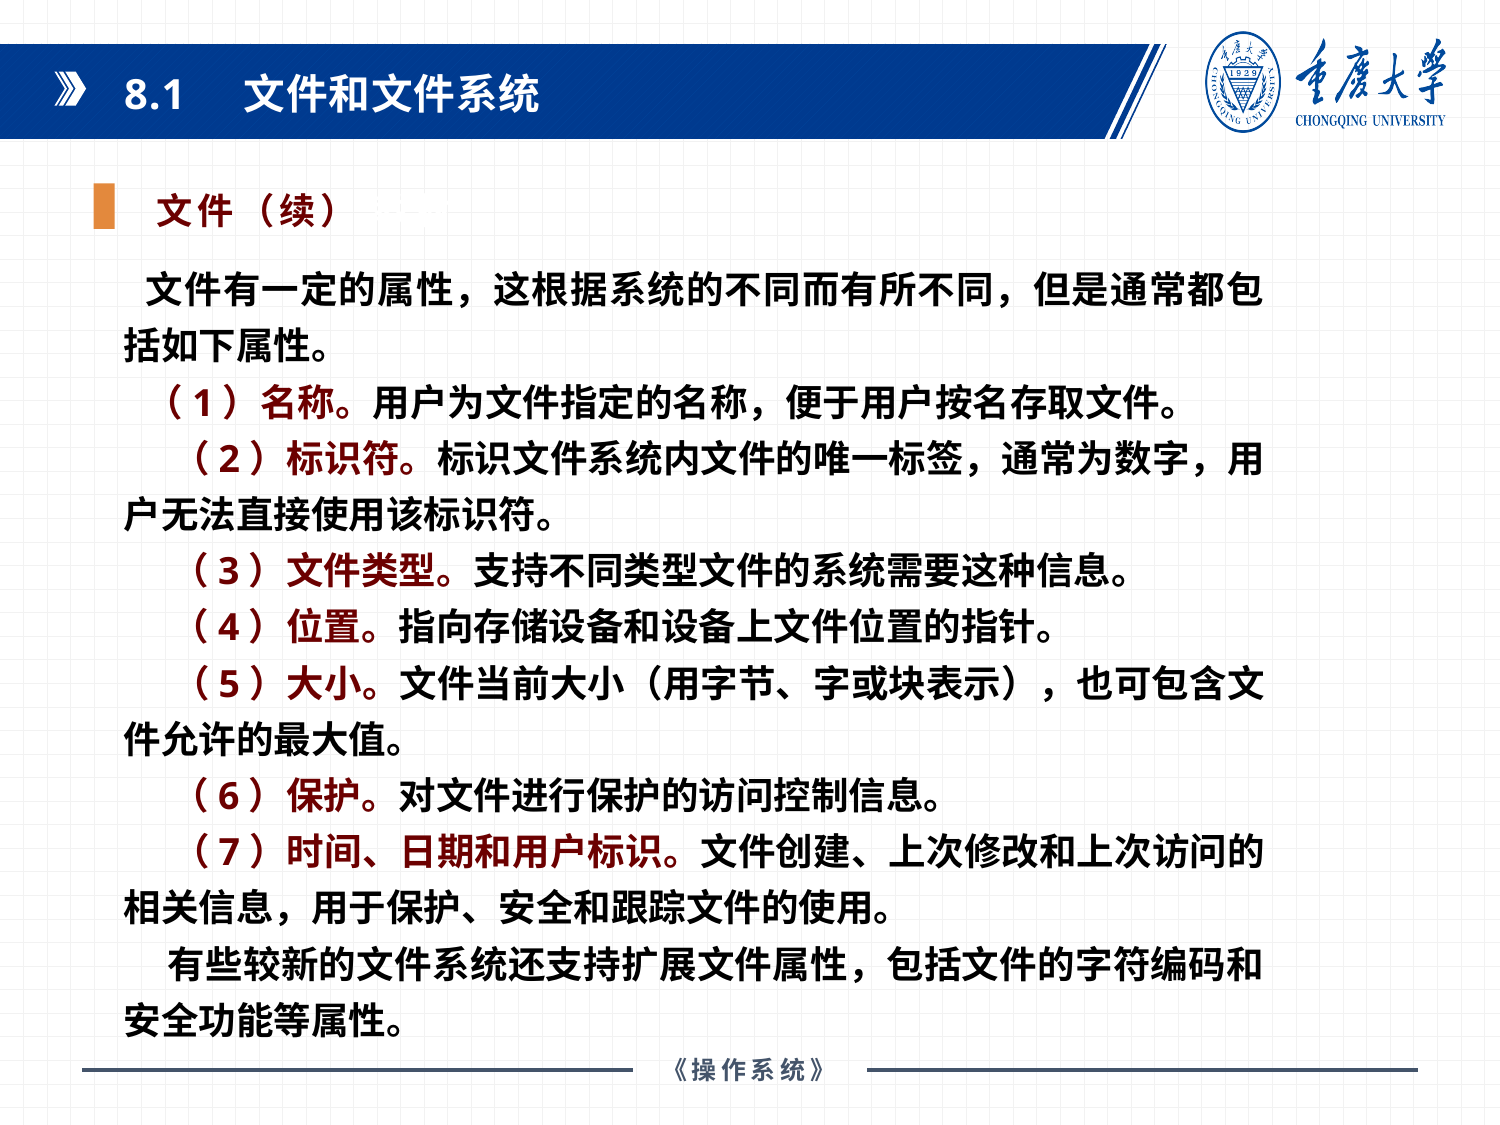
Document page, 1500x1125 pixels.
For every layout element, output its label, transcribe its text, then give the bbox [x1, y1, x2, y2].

text_box 8.1 文件和文件系统 [109, 58, 1045, 142]
text_box 文件有一定的属性，这根据系统的不同而有所不同，但是通常都包括如下属性。 （1）名称。用户为文件指定的名称，便于用户按名存取文件。 （2）标识符。标识文件系统内文件的唯一标签，通常为数字，用户无法直接使用该标识符。 （3）文件类型。支持不同类型文件的系统需要这种信息。 （4）位置。指向存储设备和设备上文件位置的指针。 （5）大小。文件当前大小（用字节、字或块表示），也可包含文件允许的最大值。 （6）保护。对文件进行保护的访问控制信息。 （7）时间、日期和用户标识。文件创建、上次修改和上次访问的相关信息，用于保护、安全和跟踪文件的使用。 有些较新的文件系统还支持扩展文件属性，包括文件的字符编码和安全功能等属性。 [109, 247, 1280, 1050]
text_box [93, 182, 116, 230]
list 文件（续） 教材： [141, 179, 1078, 243]
picture [1205, 31, 1446, 133]
